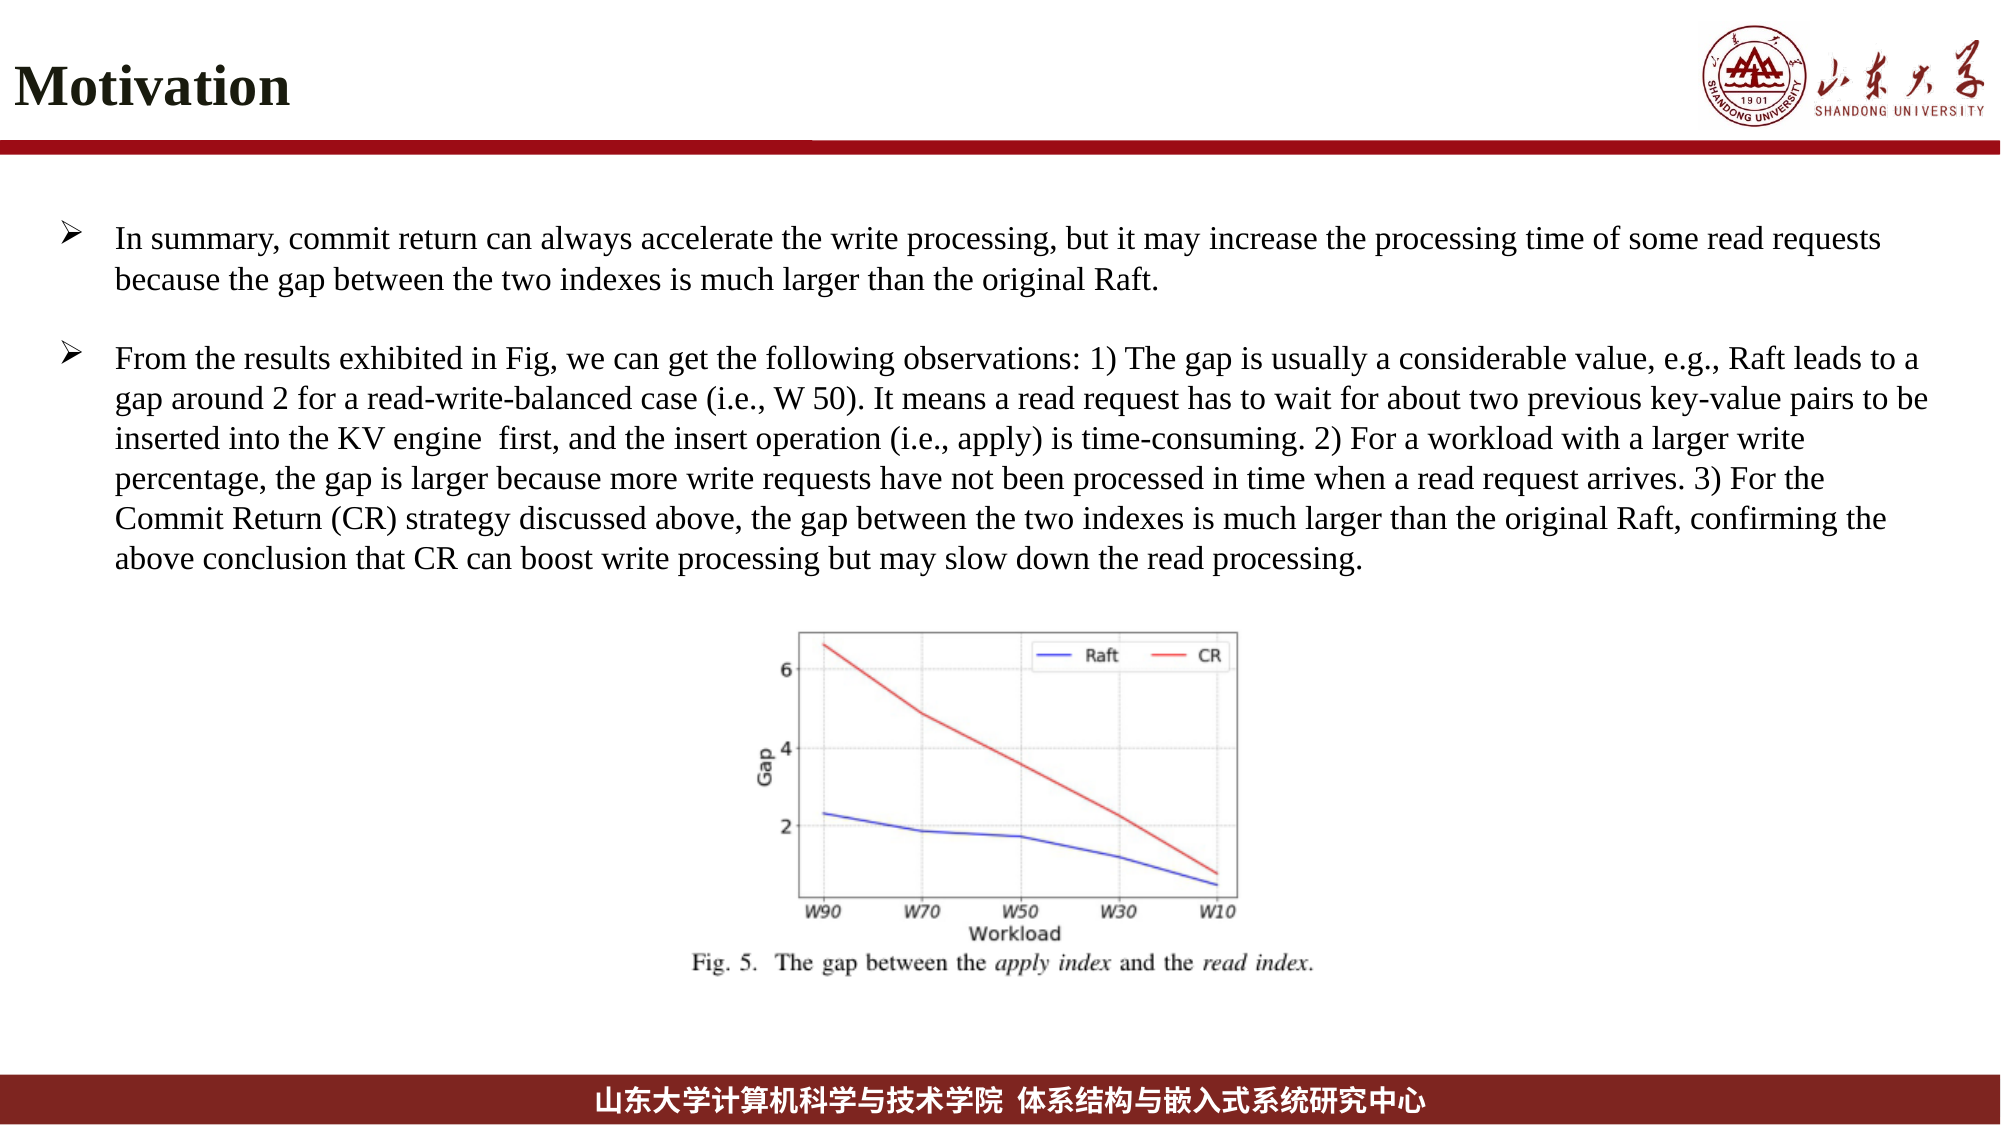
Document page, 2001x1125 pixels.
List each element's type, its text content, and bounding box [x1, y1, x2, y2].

picture [1698, 21, 1985, 130]
picture [667, 618, 1326, 994]
title Motivation [0, 48, 1575, 161]
text_box In summary, commit return can always accelerate the write processing, but it may increase the processing time of some read requests because the gap between the two indexes is much larger than the original Raft. From the results exhibited in Fig, we can get the following observations: 1) The gap is usually a considerable value, e.g., Raft leads to a gap around 2 for a read-write-balanced case (i.e., W 50). It means a read request has to wait for about two previous key-value pairs to be inserted into the KV engine first, and the insert operation (i.e., apply) is time-consuming. 2) For a workload with a larger write percentage, the gap is larger because more write requests have not been processed in time when a read request arrives. 3) For the Commit Return (CR) strategy discussed above, the gap between the two indexes is much larger than the original Raft, confirming the above conclusion that CR can boost write processing but may slow down the read processing. [43, 209, 1950, 684]
